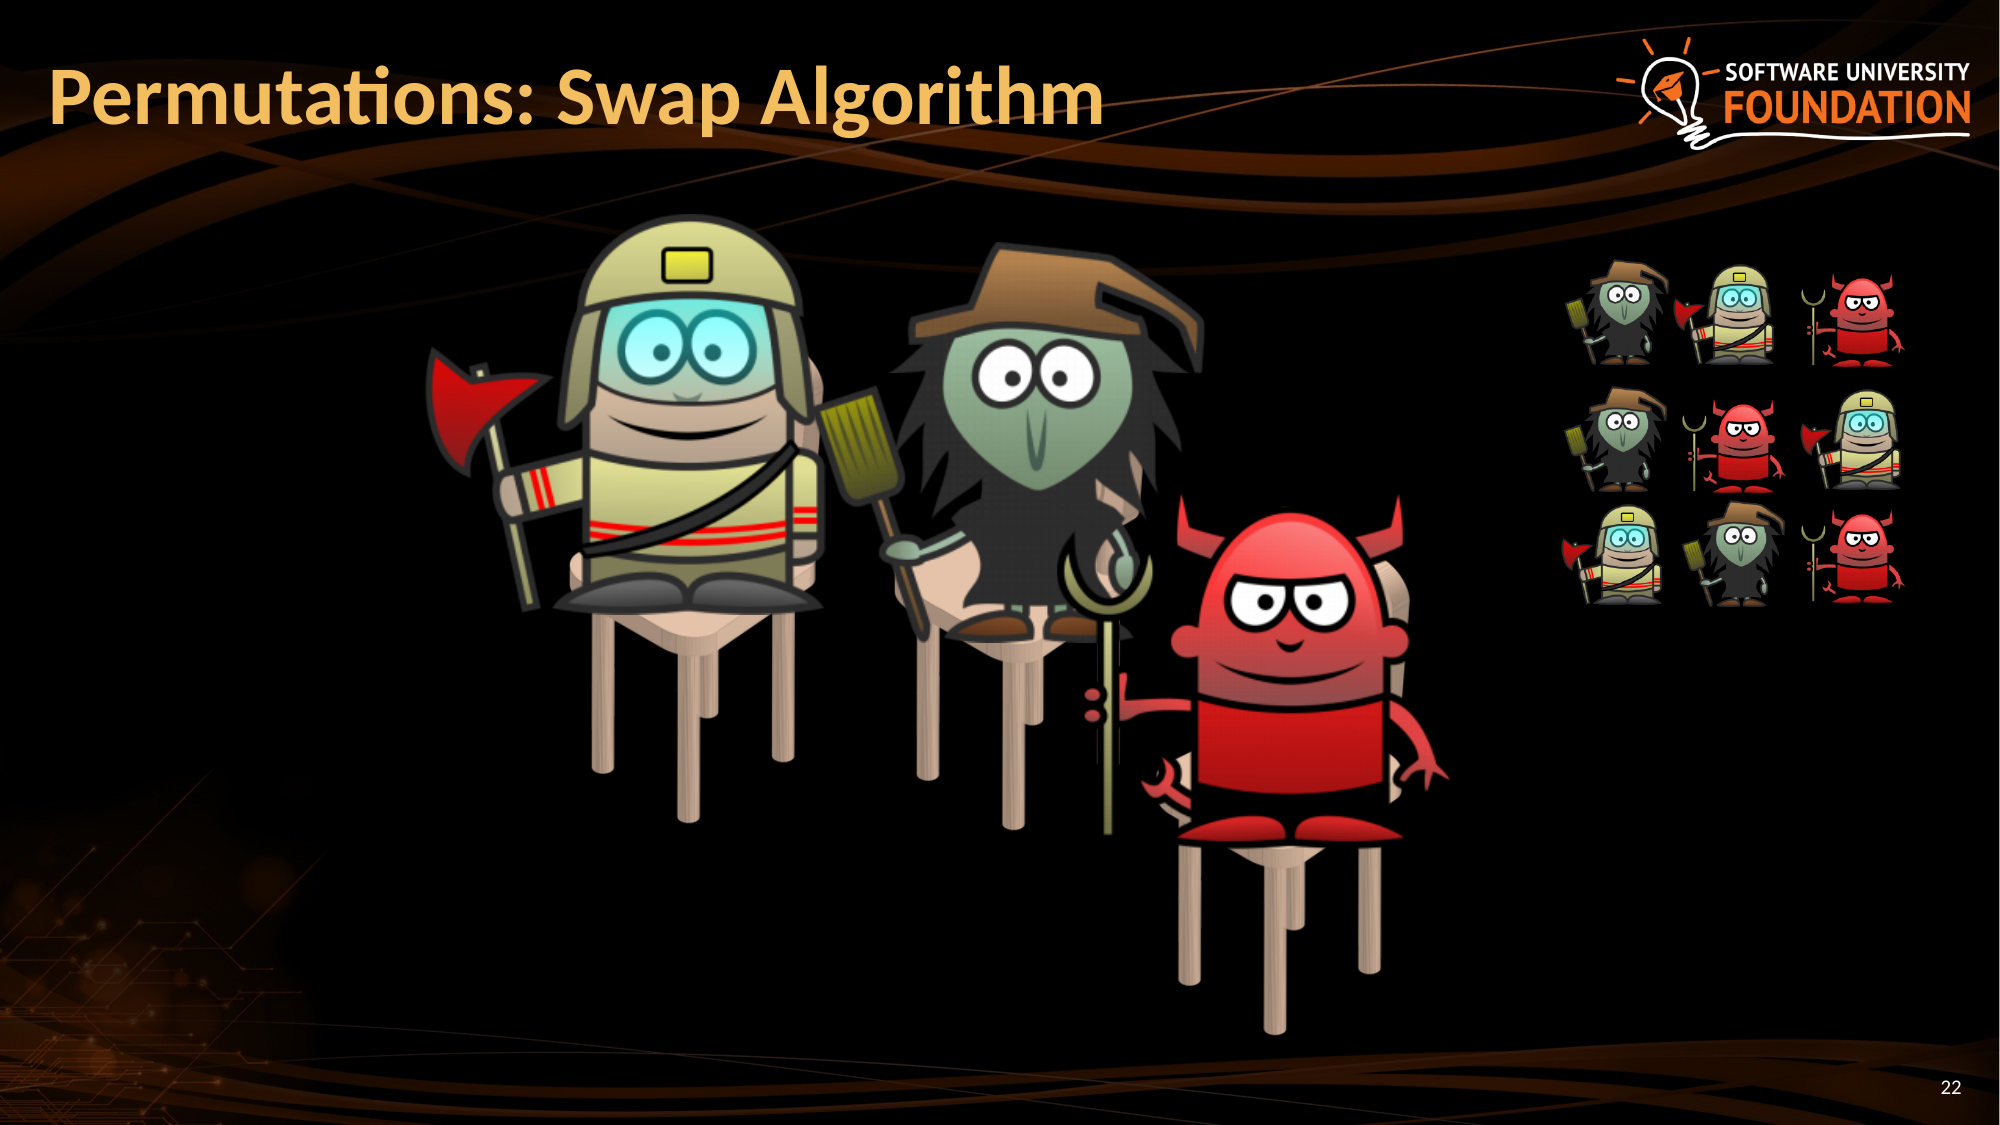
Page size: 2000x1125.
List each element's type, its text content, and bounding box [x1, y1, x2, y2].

text_box <number> [1897, 1070, 1968, 1103]
text_box Permutations: Swap Algorithm [30, 6, 1602, 189]
picture [0, 0, 2000, 1125]
